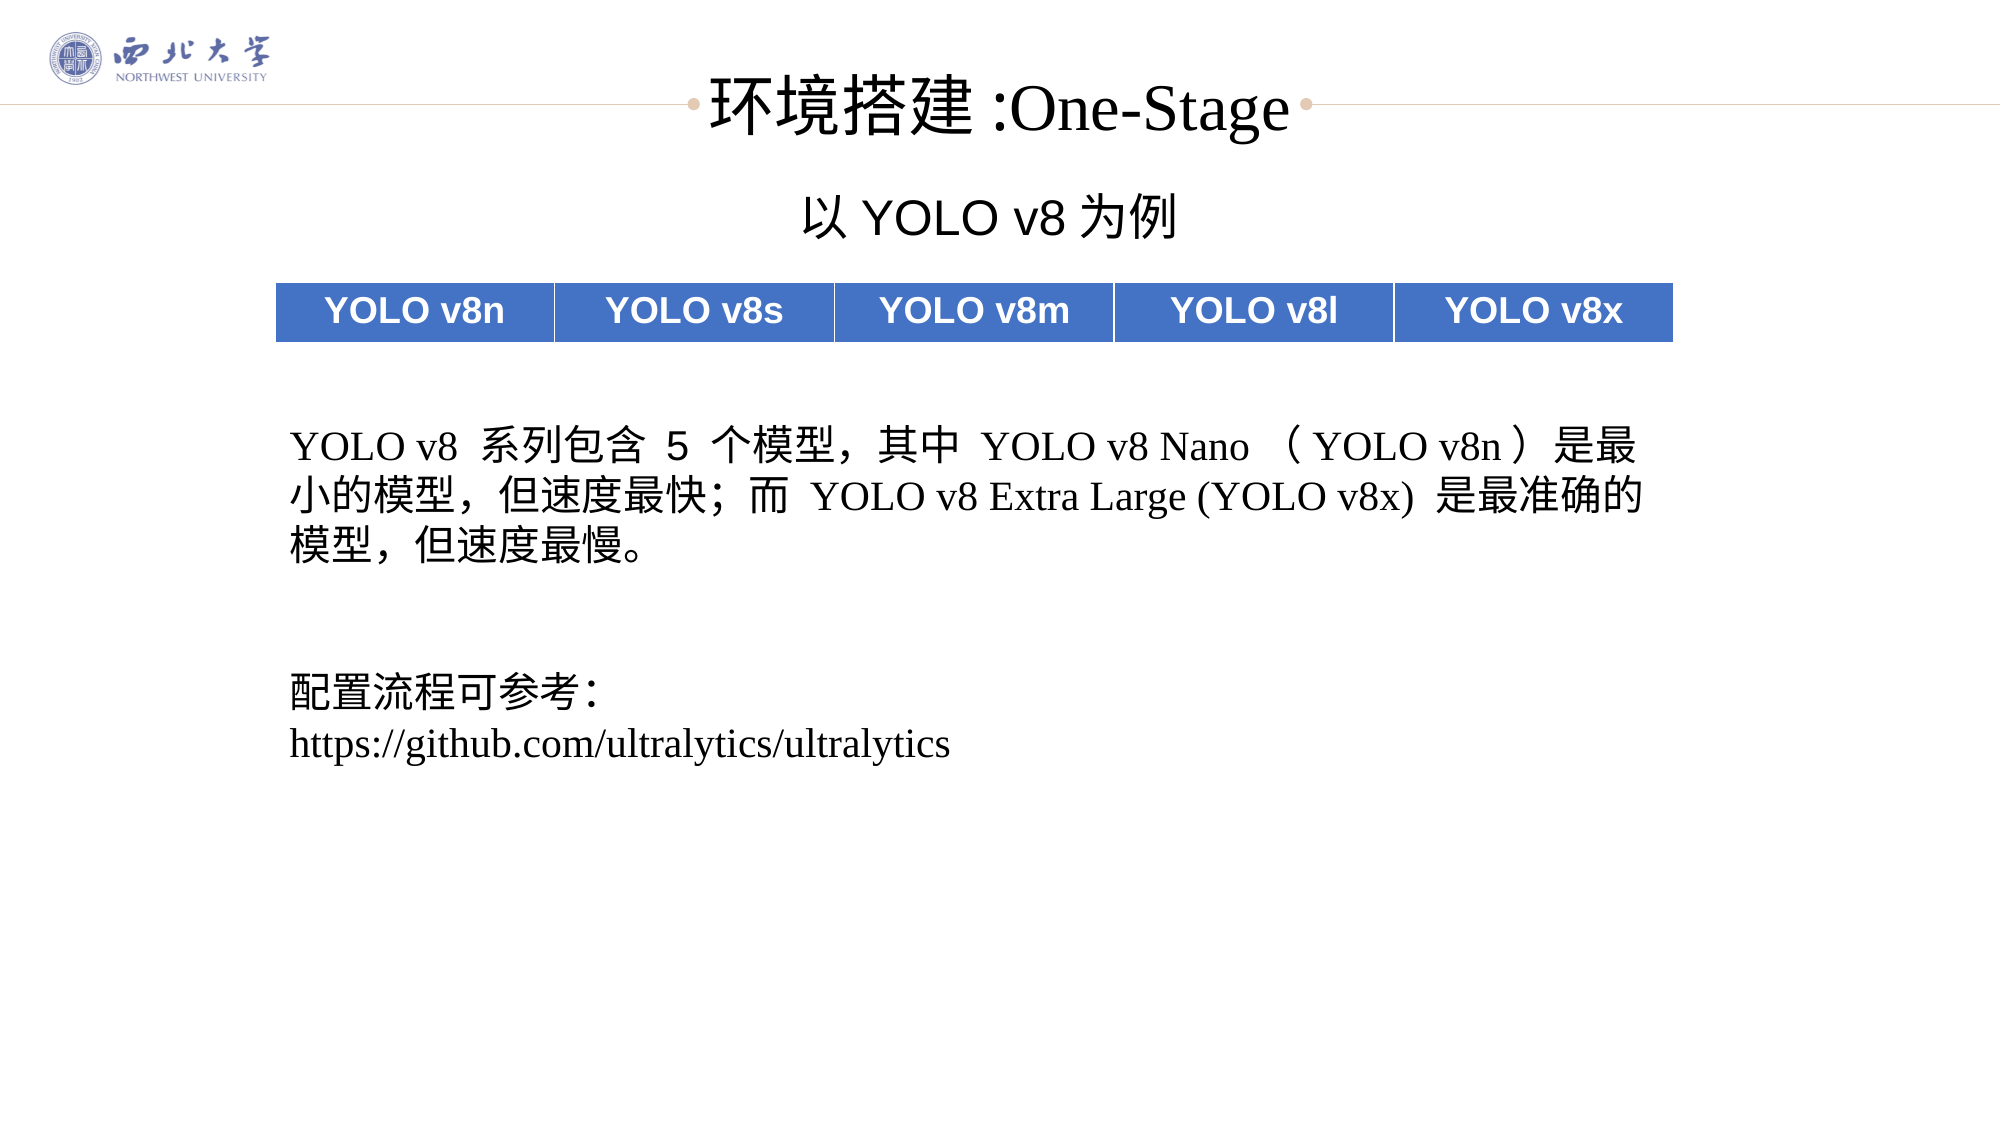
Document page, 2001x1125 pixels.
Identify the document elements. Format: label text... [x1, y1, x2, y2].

table_header YOLO v8s [555, 283, 834, 342]
table_header YOLO v8x [1395, 283, 1673, 342]
text_box 环境搭建:One-Stage [693, 56, 1307, 152]
table_header YOLO v8n [276, 283, 554, 342]
text_box 以YOLO v8为例 [207, 178, 1770, 253]
text_box YOLO v8 系列包含 5 个模型，其中 YOLO v8 Nano（YOLO v8n）是最小的模型，但速度最快；而 YOLO v8 Extra Large (YOLO v8x) 是最准确的模型，但速度最慢。 [274, 411, 1674, 577]
text_box 配置流程可参考： https://github.com/ultralytics/ultralytics [274, 658, 1275, 773]
picture [16, 0, 305, 111]
table_header YOLO v8m [835, 283, 1113, 342]
table_header YOLO v8l [1115, 283, 1393, 342]
